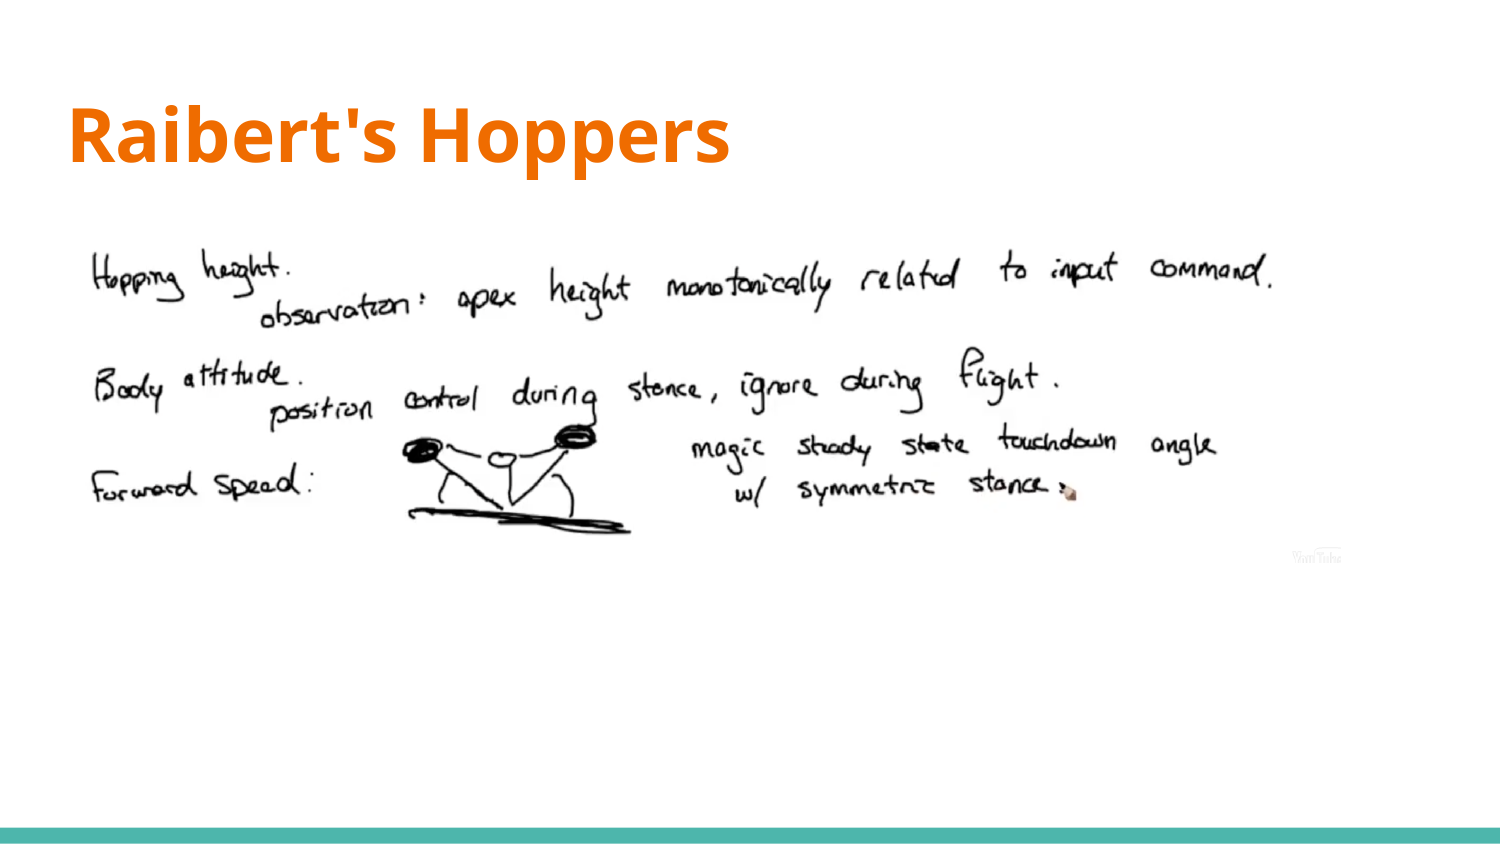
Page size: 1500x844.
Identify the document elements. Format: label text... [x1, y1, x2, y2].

title Raibert's Hoppers [51, 72, 1449, 189]
picture [46, 215, 1342, 563]
